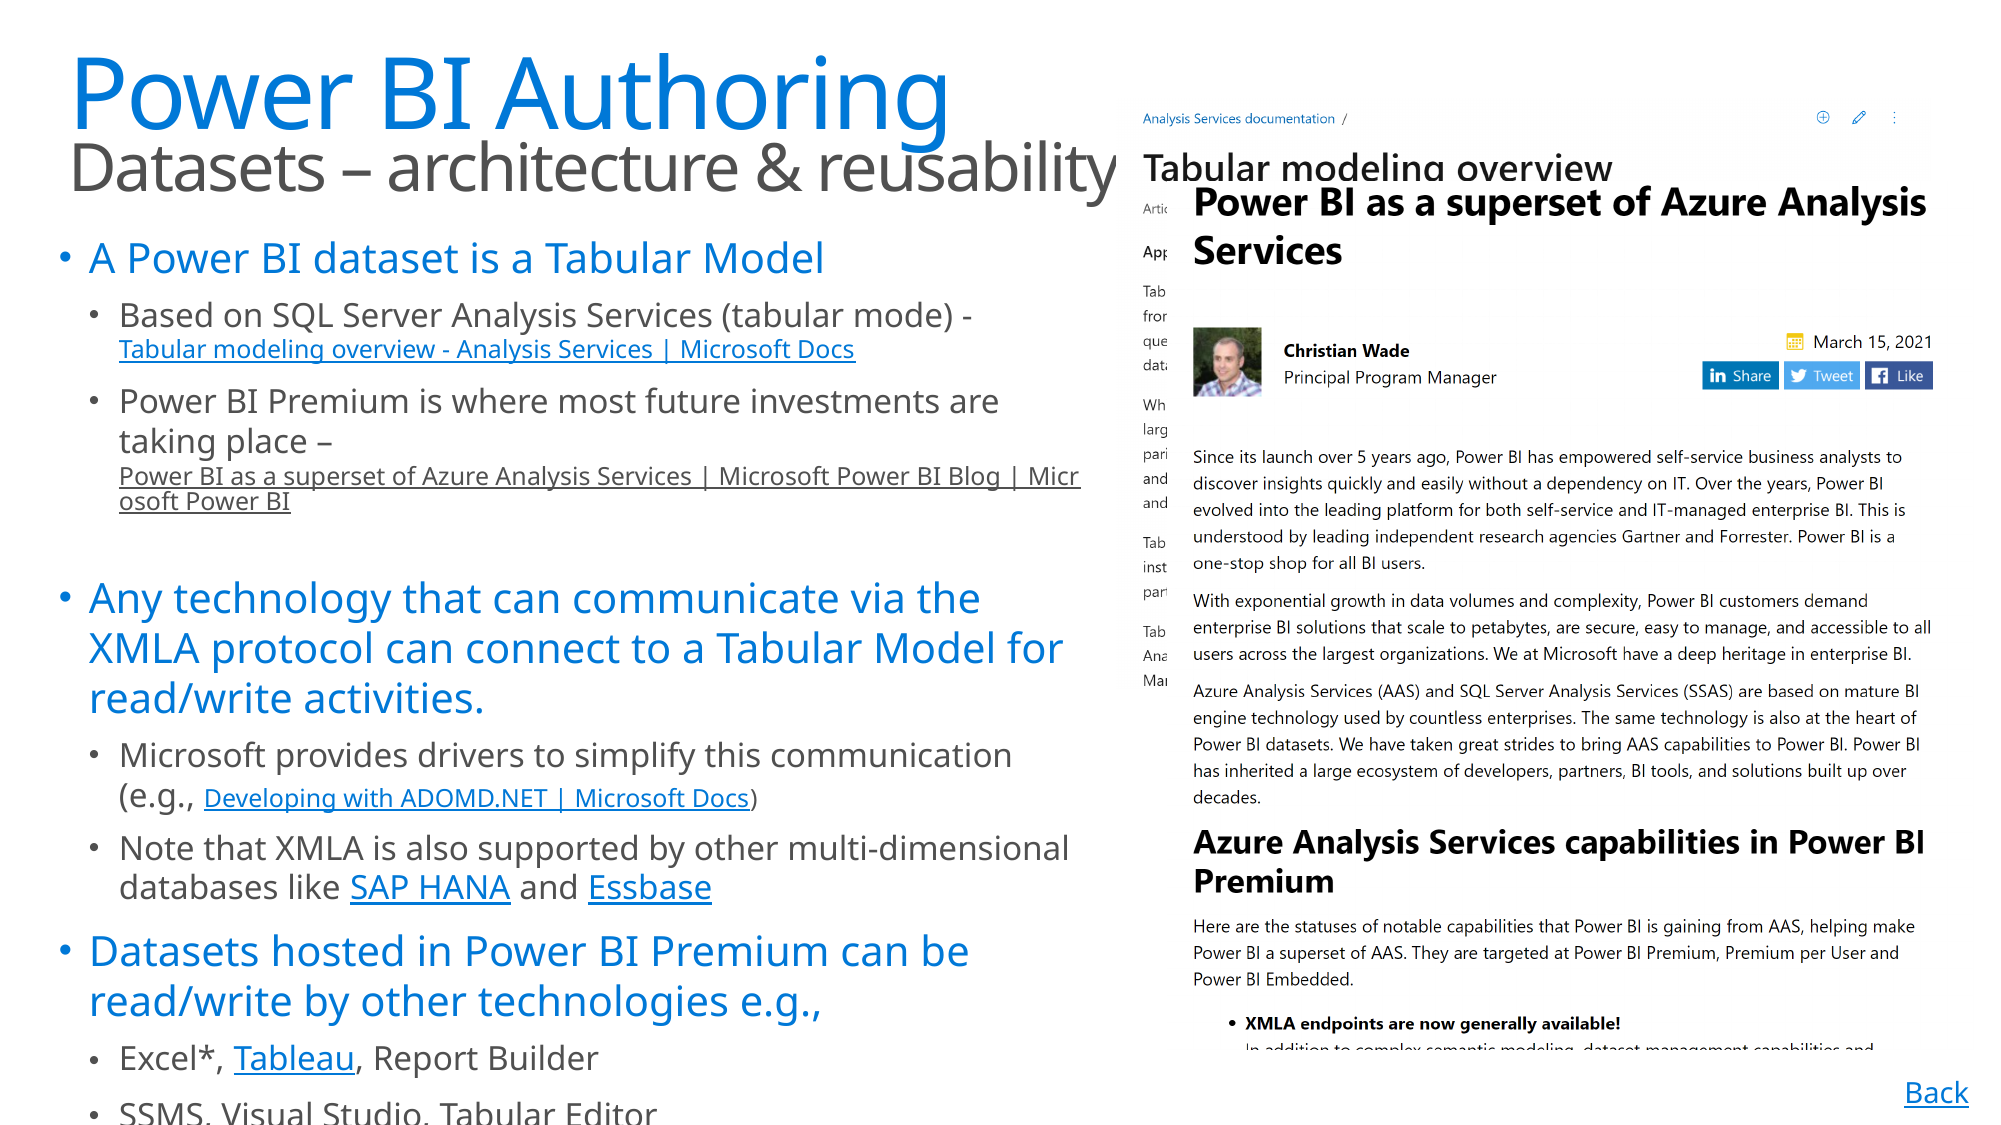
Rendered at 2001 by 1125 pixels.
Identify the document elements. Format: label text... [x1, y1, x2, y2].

text_box A Power BI dataset is a Tabular Model Based on SQL Server Analysis Services (tabular mode) - Tabular modeling overview - Analysis Services | Microsoft Docs Power BI Premium is where most future investments are taking place – Power BI as a superset of Azure Analysis Services | Microsoft Power BI Blog | Microsoft Power BI Any technology that can communicate via the XMLA protocol can connect to a Tabular Model for read/write activities. Microsoft provides drivers to simplify this communication (e.g., Developing with ADOMD.NET | Microsoft Docs) Note that XMLA is also supported by other multi-dimensional databases like SAP HANA and Essbase Datasets hosted in Power BI Premium can be read/write by other technologies e.g., Excel*, Tableau, Report Builder SSMS, Visual Studio, Tabular Editor [44, 224, 1100, 1036]
text_box Back [1874, 1057, 2000, 1125]
picture [1115, 98, 1974, 1050]
title Power BI Authoring Datasets – architecture & reusability [44, 47, 1957, 196]
